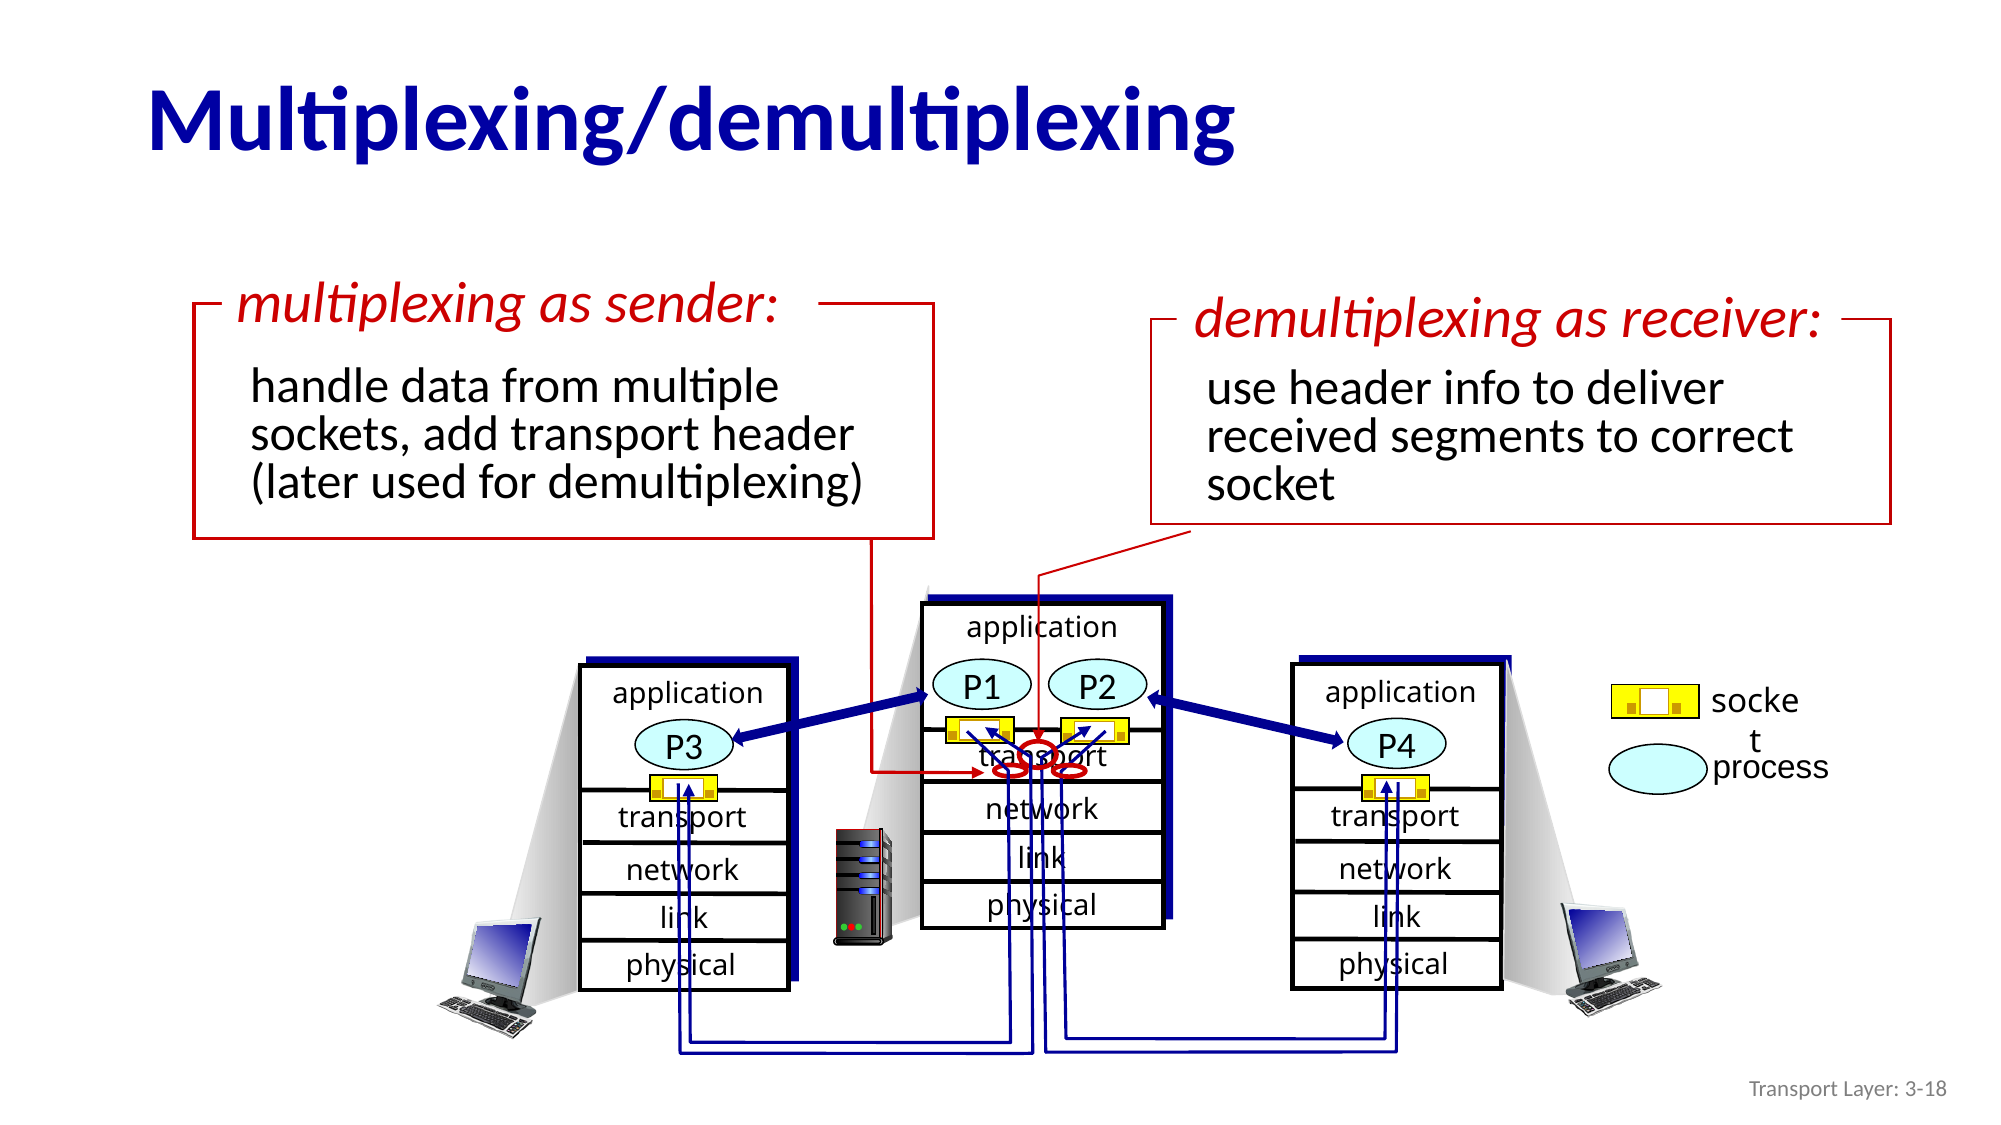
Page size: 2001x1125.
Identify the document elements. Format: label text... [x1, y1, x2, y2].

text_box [833, 828, 893, 946]
slide_number Transport Layer: 3- [1512, 1056, 1963, 1117]
text_box [1387, 850, 1398, 890]
text_box application [1292, 662, 1506, 716]
text_box physical [1397, 945, 1502, 988]
text_box [1292, 716, 1502, 785]
text_box link [1398, 893, 1504, 941]
text_box [1041, 790, 1062, 832]
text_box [582, 895, 678, 899]
text_box [678, 791, 788, 808]
text_box [1398, 941, 1499, 946]
text_box [1061, 758, 1387, 1040]
text_box [579, 665, 789, 787]
text_box [583, 791, 678, 808]
text_box transport [1398, 785, 1504, 838]
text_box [1018, 531, 1191, 685]
text_box [928, 782, 1031, 787]
text_box application [580, 663, 797, 718]
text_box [411, 911, 544, 1048]
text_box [1386, 940, 1398, 946]
text_box [927, 594, 1013, 603]
text_box P1 [937, 659, 1013, 685]
text_box [513, 663, 579, 1001]
text_box link [575, 894, 679, 943]
text_box application [934, 597, 1013, 652]
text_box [193, 256, 986, 539]
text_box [1387, 843, 1398, 847]
text_box [586, 656, 799, 685]
text_box [1398, 843, 1502, 847]
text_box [584, 844, 678, 849]
text_box P4 [1349, 718, 1446, 769]
text_box P3 [635, 719, 728, 770]
text_box [1387, 809, 1399, 839]
text_box [924, 586, 929, 603]
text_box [1611, 684, 1700, 719]
text_box [789, 758, 799, 762]
text_box link [1032, 842, 1043, 879]
text_box [922, 603, 1013, 673]
text_box [679, 942, 787, 947]
text_box [1398, 893, 1499, 899]
text_box socket [1693, 671, 1818, 767]
title Multiplexing/demultiplexing [131, 47, 1952, 195]
text_box [1043, 890, 1398, 1053]
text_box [1293, 893, 1387, 899]
text_box [1502, 716, 1506, 827]
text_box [1150, 271, 1945, 541]
text_box [1042, 842, 1062, 880]
text_box [1503, 660, 1572, 995]
text_box [1298, 655, 1512, 676]
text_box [1297, 843, 1387, 847]
text_box [871, 547, 943, 685]
text_box physical [1032, 890, 1043, 929]
text_box network [1031, 790, 1042, 830]
text_box [678, 758, 1033, 1054]
text_box [1609, 744, 1708, 795]
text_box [581, 943, 679, 947]
text_box [678, 895, 787, 899]
text_box transport [574, 787, 678, 840]
text_box physical [572, 935, 679, 989]
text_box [1018, 758, 1191, 768]
text_box network [1398, 848, 1504, 893]
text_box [730, 686, 1345, 751]
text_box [649, 774, 718, 802]
text_box network [574, 840, 678, 894]
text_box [1295, 790, 1387, 807]
text_box process [1697, 737, 1845, 793]
text_box [916, 610, 922, 640]
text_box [993, 764, 1020, 777]
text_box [1399, 790, 1500, 807]
text_box [678, 844, 788, 849]
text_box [1061, 782, 1156, 787]
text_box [1386, 893, 1398, 899]
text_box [1556, 896, 1687, 1026]
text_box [1293, 940, 1386, 946]
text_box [1361, 774, 1430, 802]
